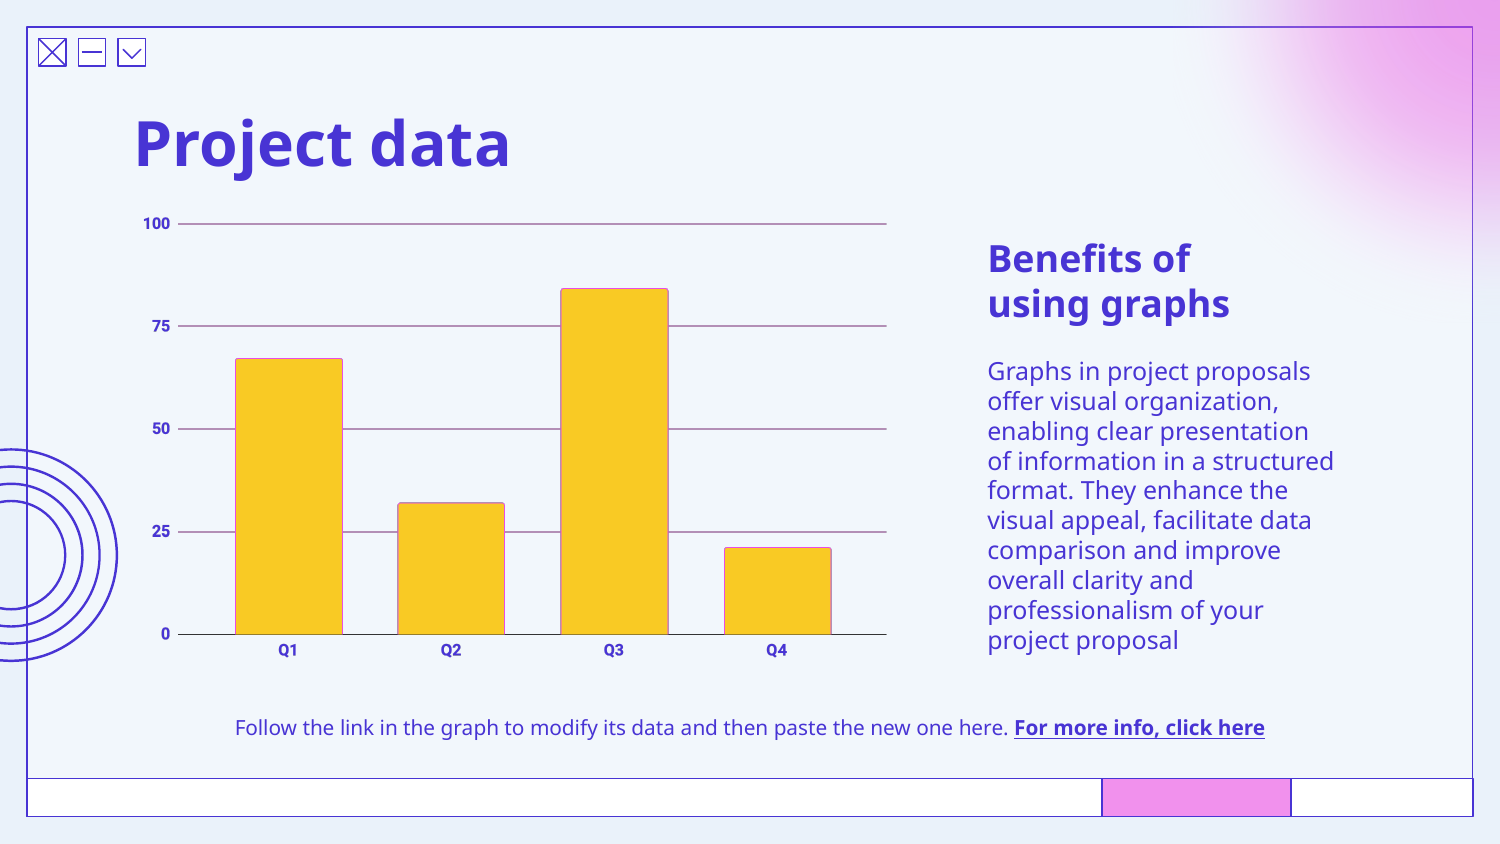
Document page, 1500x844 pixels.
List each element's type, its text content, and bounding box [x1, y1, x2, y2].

subtitle Graphs in project proposals offer visual organization, enabling clear presentation of information in a structured format. They enhance the visual appeal, facilitate data comparison and improve overall clarity and professionalism of your project proposal [972, 340, 1354, 668]
picture [117, 191, 912, 683]
text_box Follow the link in the graph to modify its data and then paste the new one here. For more info, click here [118, 702, 1382, 756]
picture [1173, 0, 1500, 327]
title Project data [118, 88, 1382, 183]
title Benefits of using graphs [972, 206, 1258, 340]
